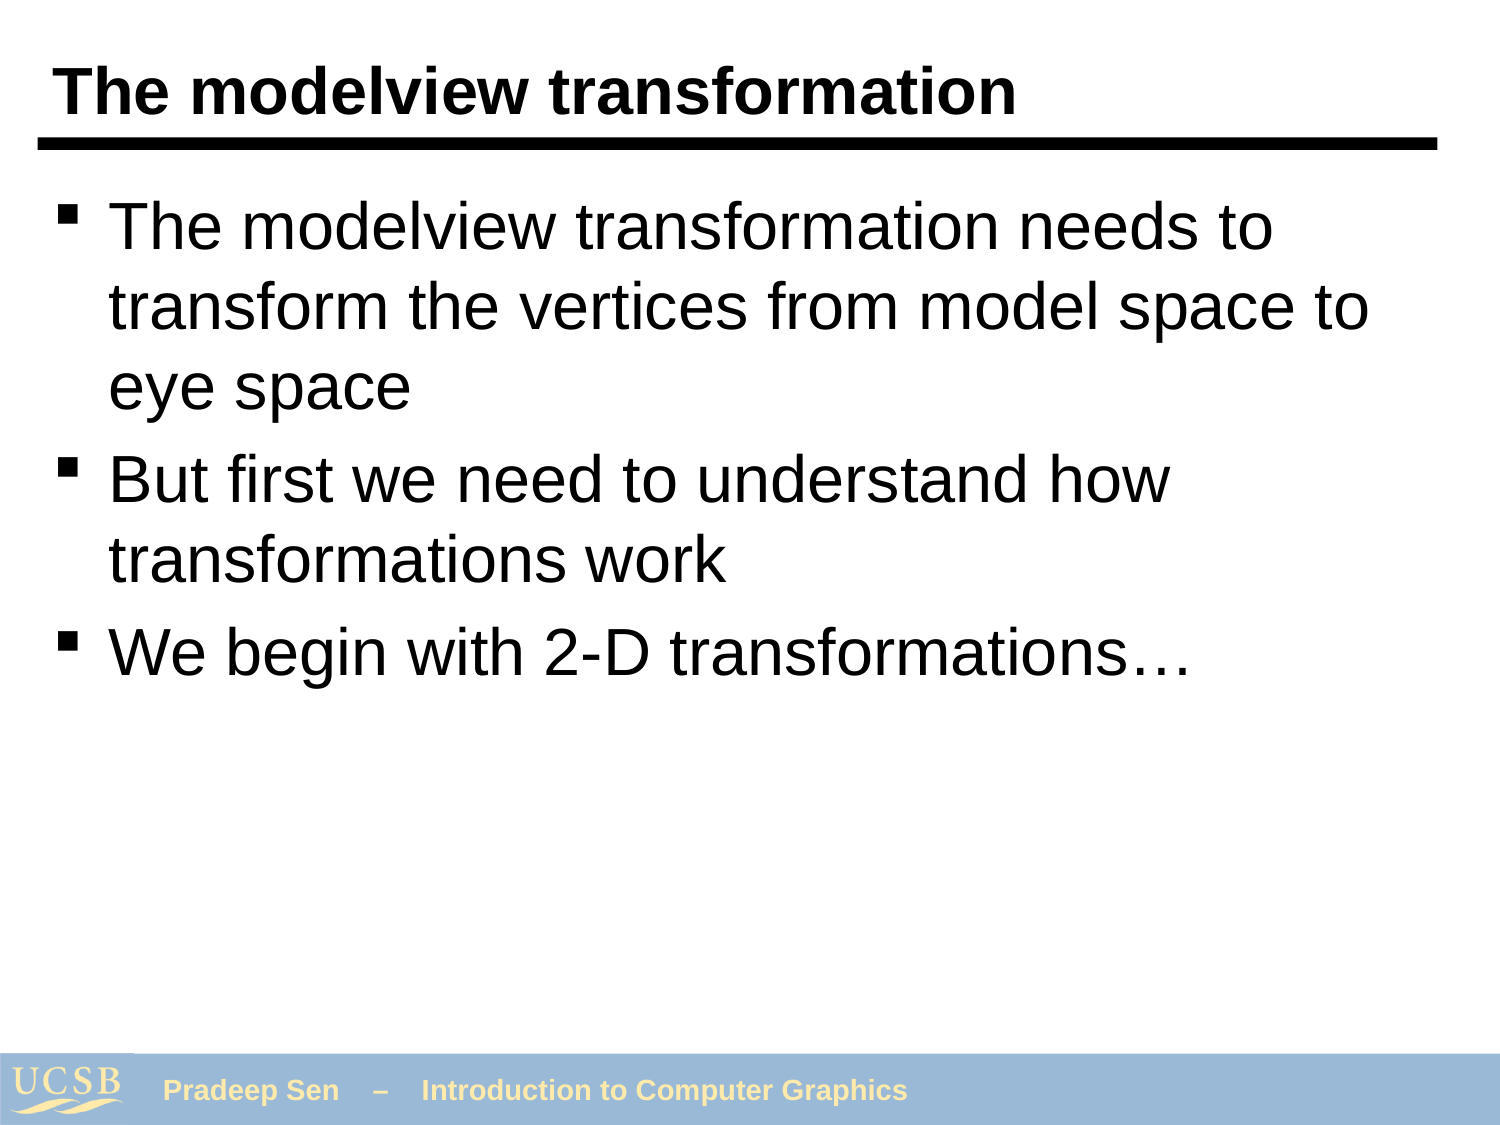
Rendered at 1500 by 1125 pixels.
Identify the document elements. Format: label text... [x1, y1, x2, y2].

list The modelview transformation needs to transform the vertices from model space to eye space But first we need to understand how transformations work We begin with 2-D transformations… [37, 174, 1438, 1025]
title The modelview transformation [37, 37, 1438, 138]
title Orthographic projection [0, 1053, 128, 1125]
